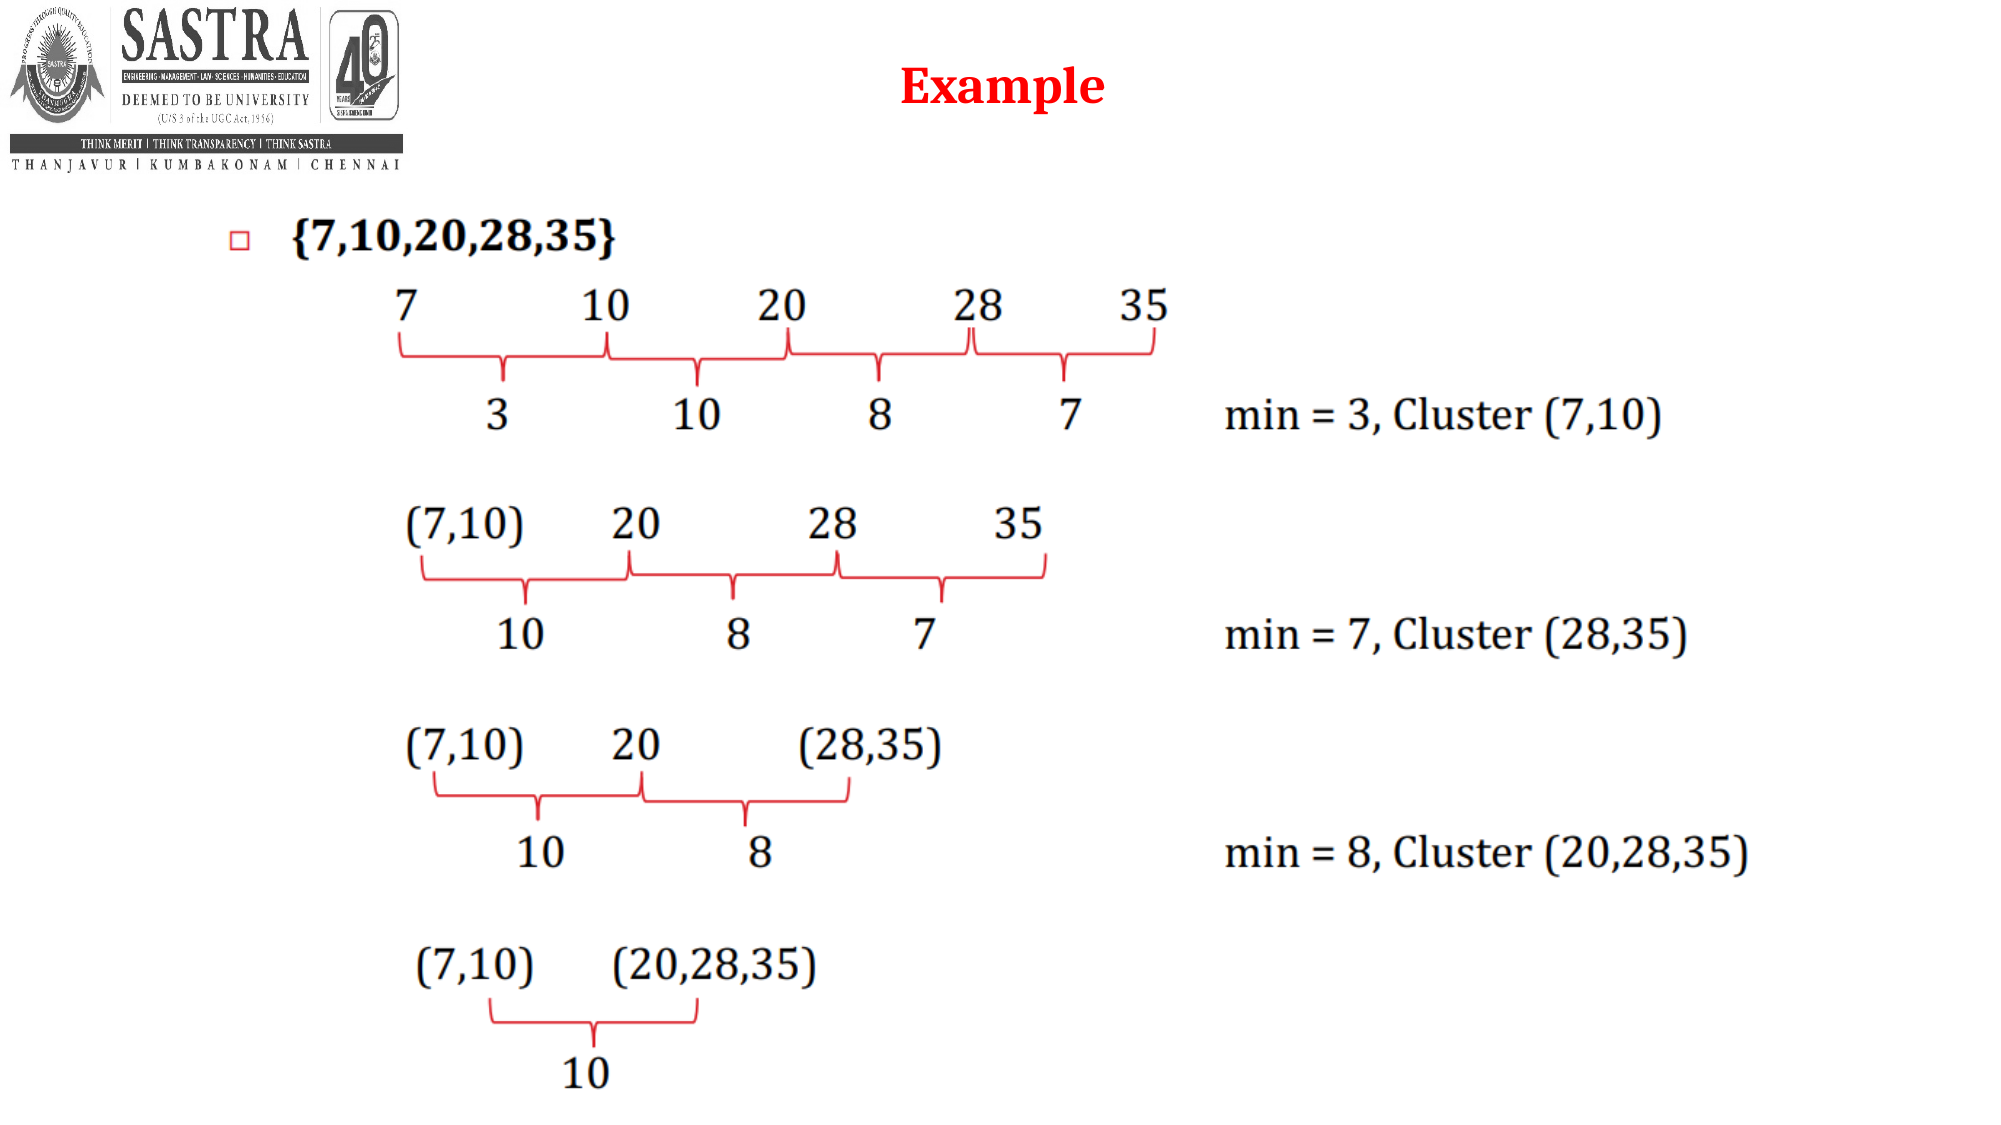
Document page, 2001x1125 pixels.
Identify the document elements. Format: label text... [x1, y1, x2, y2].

picture [0, 0, 410, 179]
picture [196, 188, 1835, 1098]
title Example [900, 51, 1494, 186]
